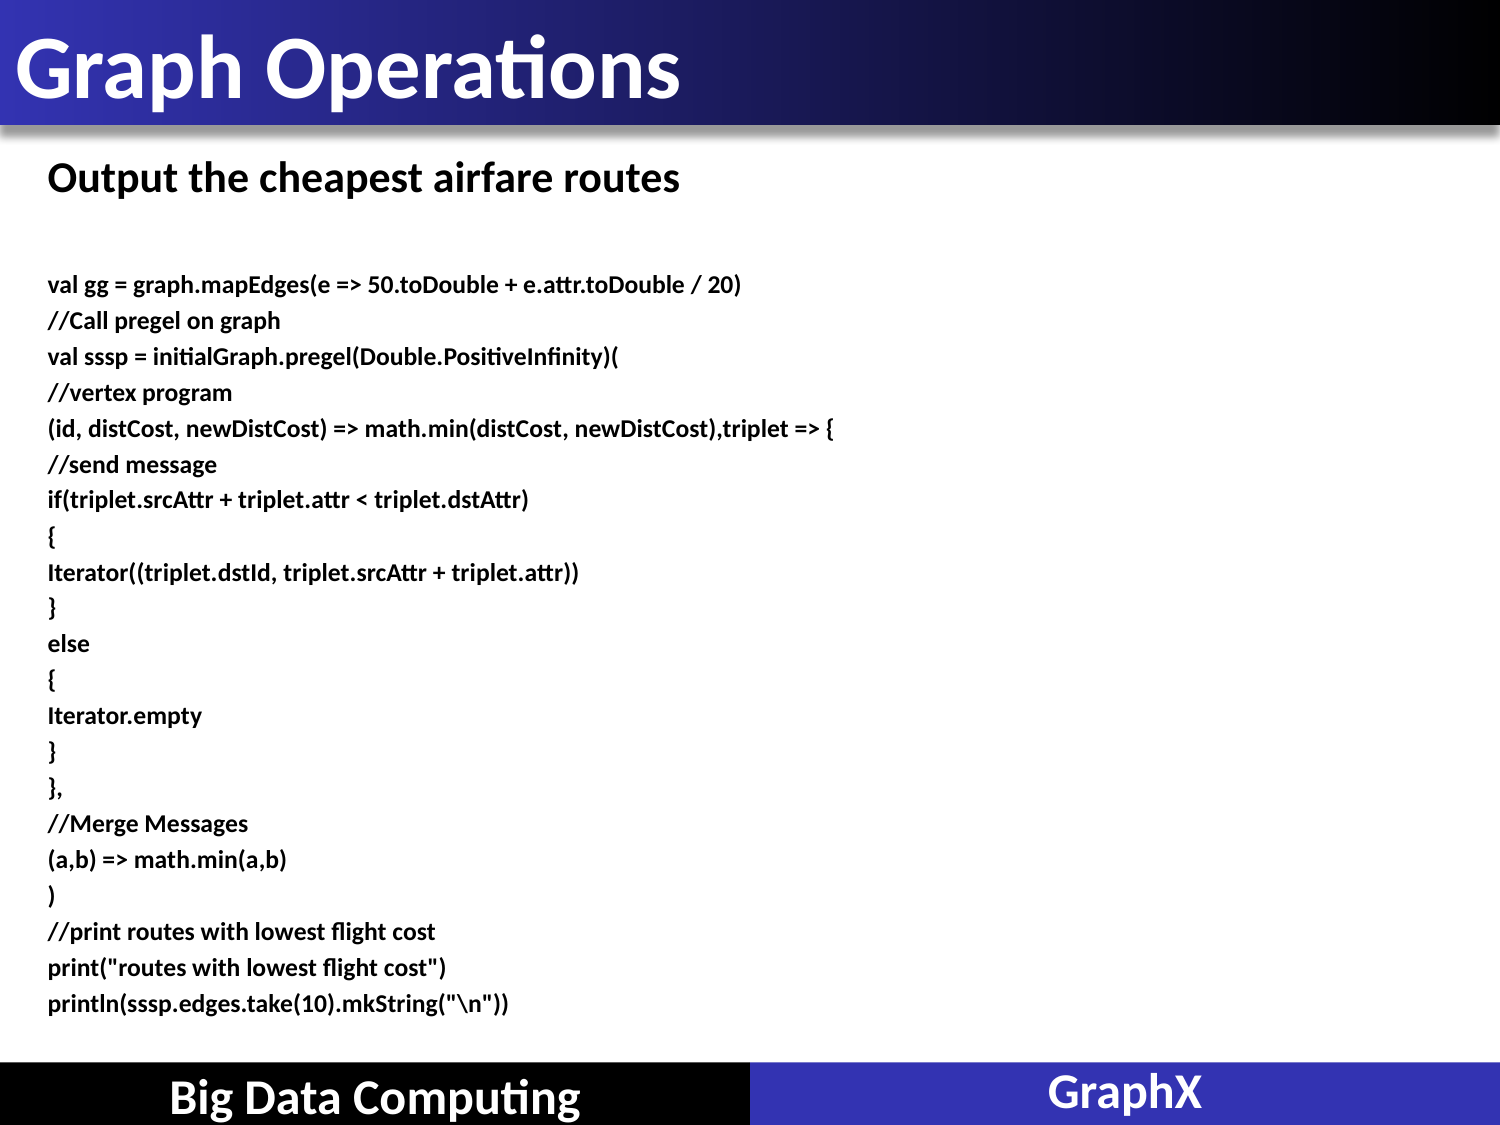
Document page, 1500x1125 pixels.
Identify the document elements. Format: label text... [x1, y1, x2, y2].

title Graph Operations [0, 0, 1463, 126]
text_box GraphX [749, 1058, 1500, 1119]
text_box Big Data Computing [0, 1070, 749, 1119]
list Output the cheapest airfare routes val gg = graph.mapEdges(e => 50.toDouble + e.attr.toDouble / 20) //Call pregel on graph val sssp = initialGraph.pregel(Double.PositiveInfinity)( //vertex program (id, distCost, newDistCost) => math.min(distCost, newDistCost),triplet => { //send message if(triplet.srcAttr + triplet.attr < triplet.dstAttr) { Iterator((triplet.dstId, triplet.srcAttr + triplet.attr)) } else { Iterator.empty } }, //Merge Messages (a,b) => math.min(a,b) ) //print routes with lowest flight cost print("routes with lowest flight cost") println(sssp.edges.take(10).mkString("\n")) [32, 140, 1463, 1032]
